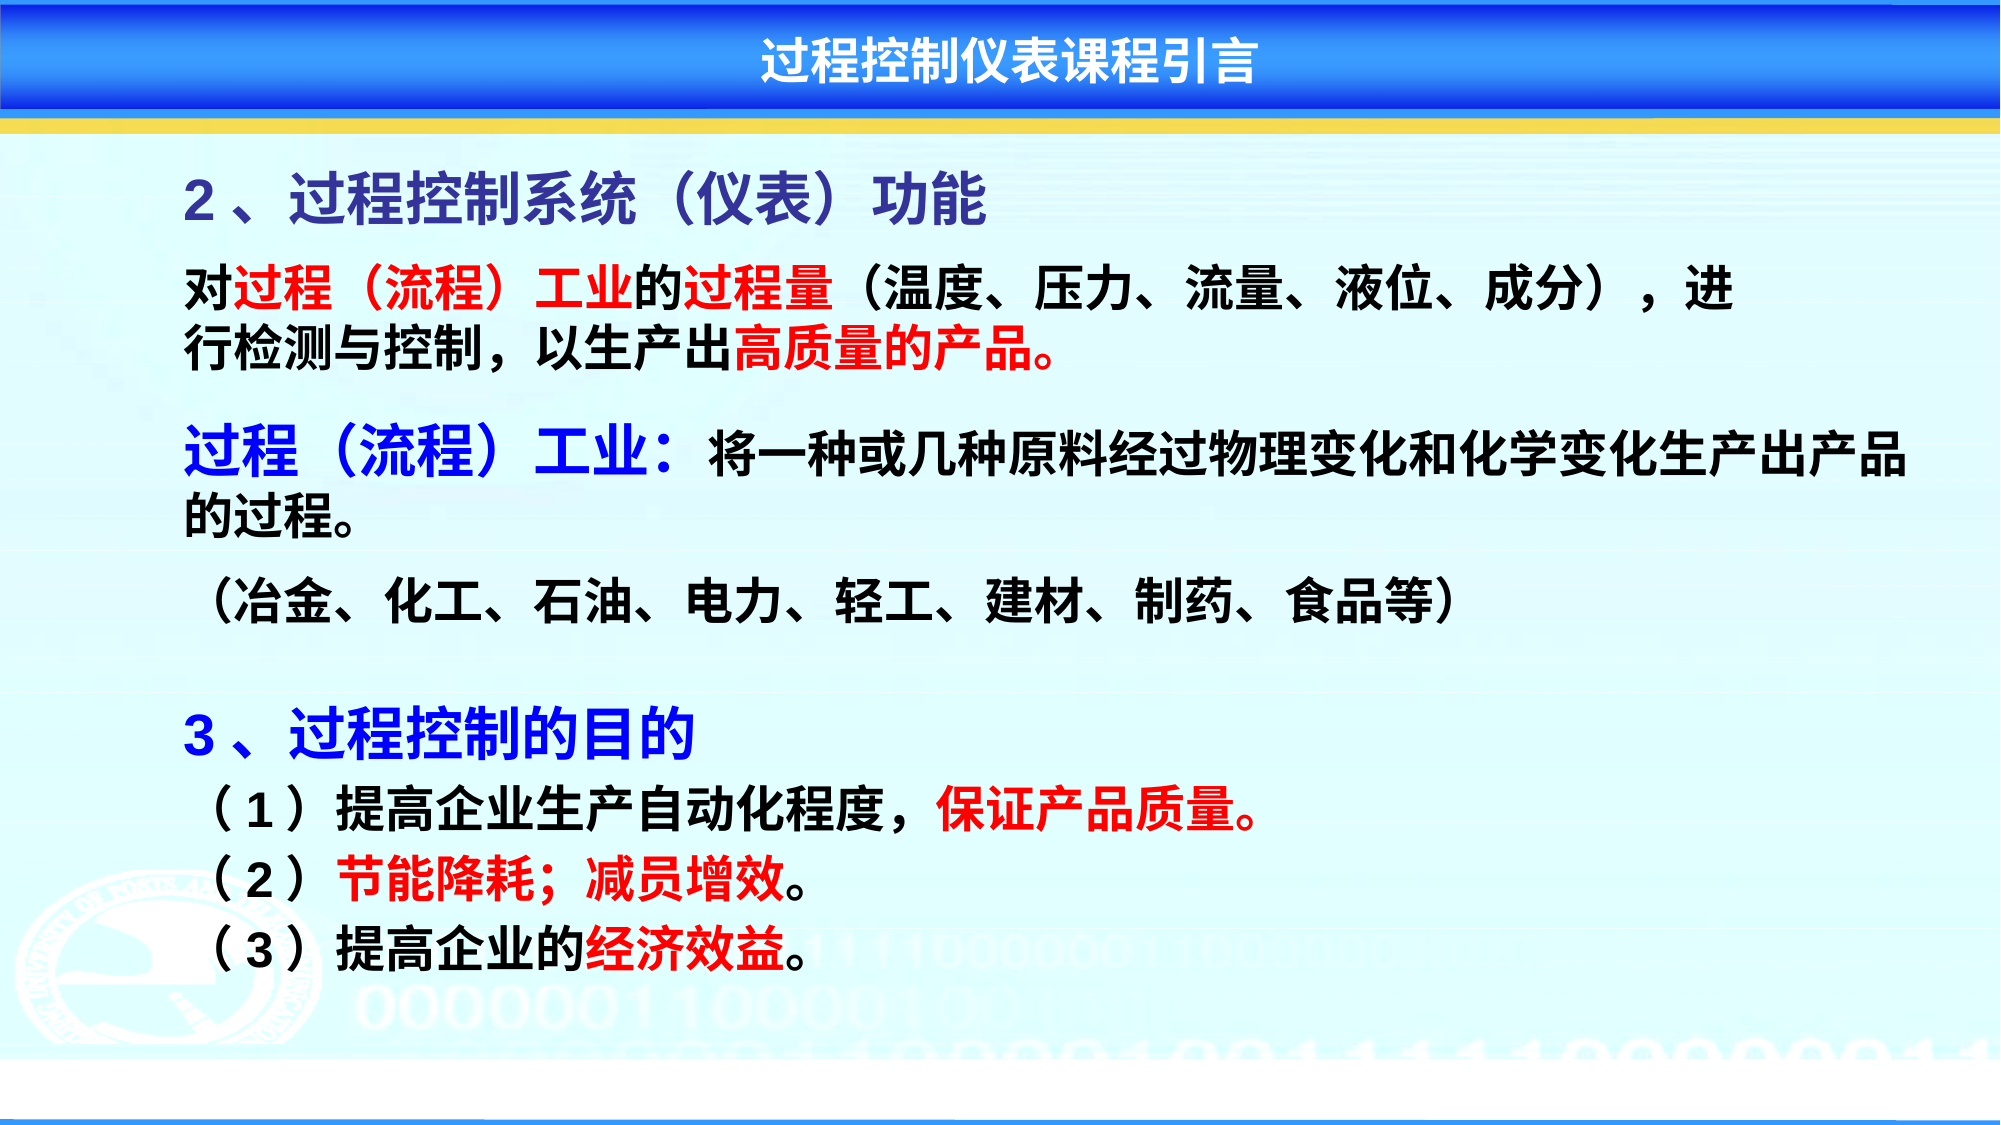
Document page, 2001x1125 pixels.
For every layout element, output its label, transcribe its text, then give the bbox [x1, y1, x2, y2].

text_box 2、过程控制系统（仪表）功能 对过程（流程）工业的过程量（温度、压力、流量、液位、成分），进行检测与控制，以生产出高质量的产品。 [169, 154, 1795, 385]
text_box 3、过程控制的目的 （1）提高企业生产自动化程度，保证产品质量。 （2）节能降耗；减员增效。 （3）提高企业的经济效益。 [169, 690, 1839, 985]
picture [0, 0, 2001, 116]
text_box 过程控制仪表课程引言 [725, 22, 1275, 154]
text_box 过程（流程）工业：将一种或几种原料经过物理变化和化学变化生产出产品的过程。 （冶金、化工、石油、电力、轻工、建材、制药、食品等） [169, 407, 1928, 637]
